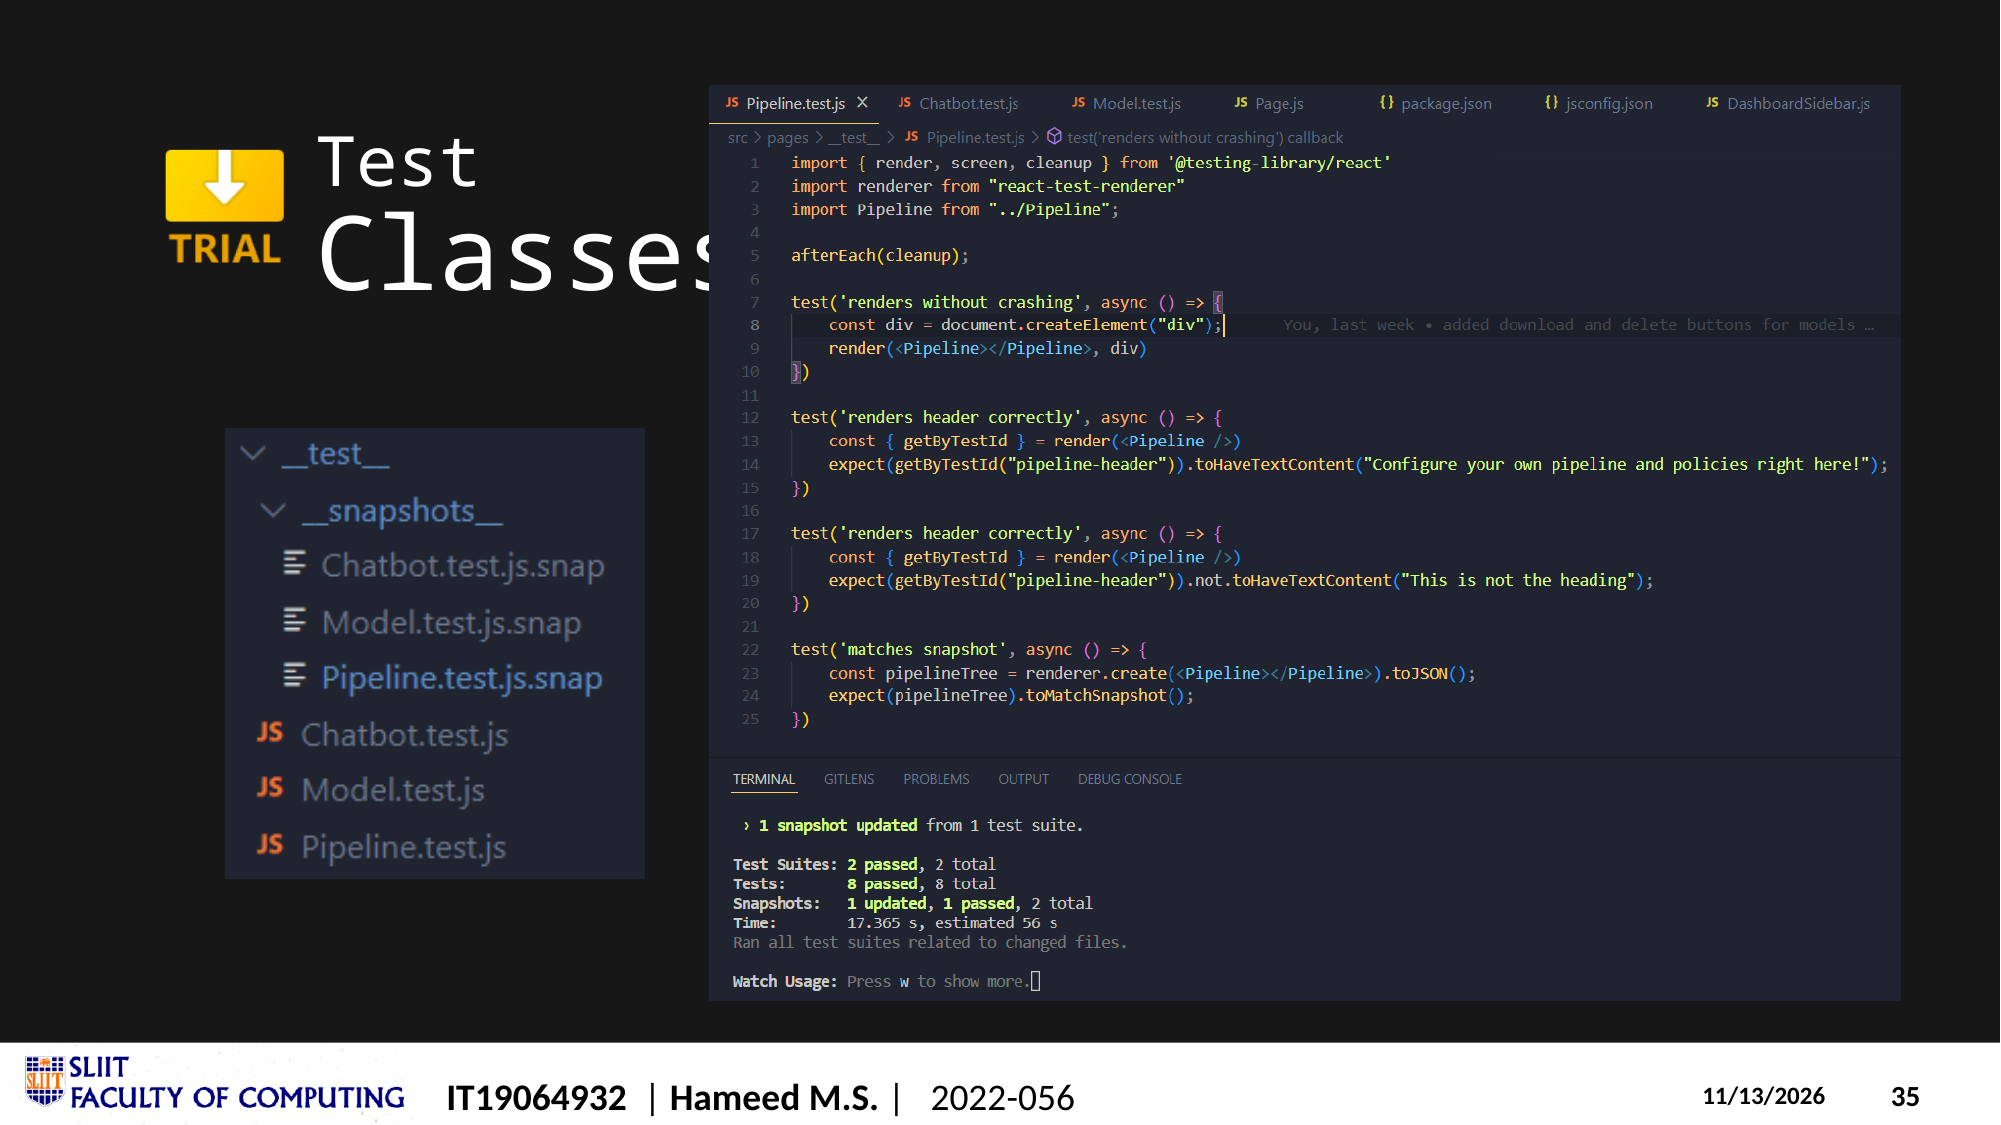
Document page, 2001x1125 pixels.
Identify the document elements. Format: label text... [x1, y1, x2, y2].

picture [0, 1045, 413, 1125]
picture [224, 428, 645, 879]
picture [149, 131, 300, 282]
text_box Test Classes [299, 93, 709, 321]
picture [709, 85, 1901, 1001]
